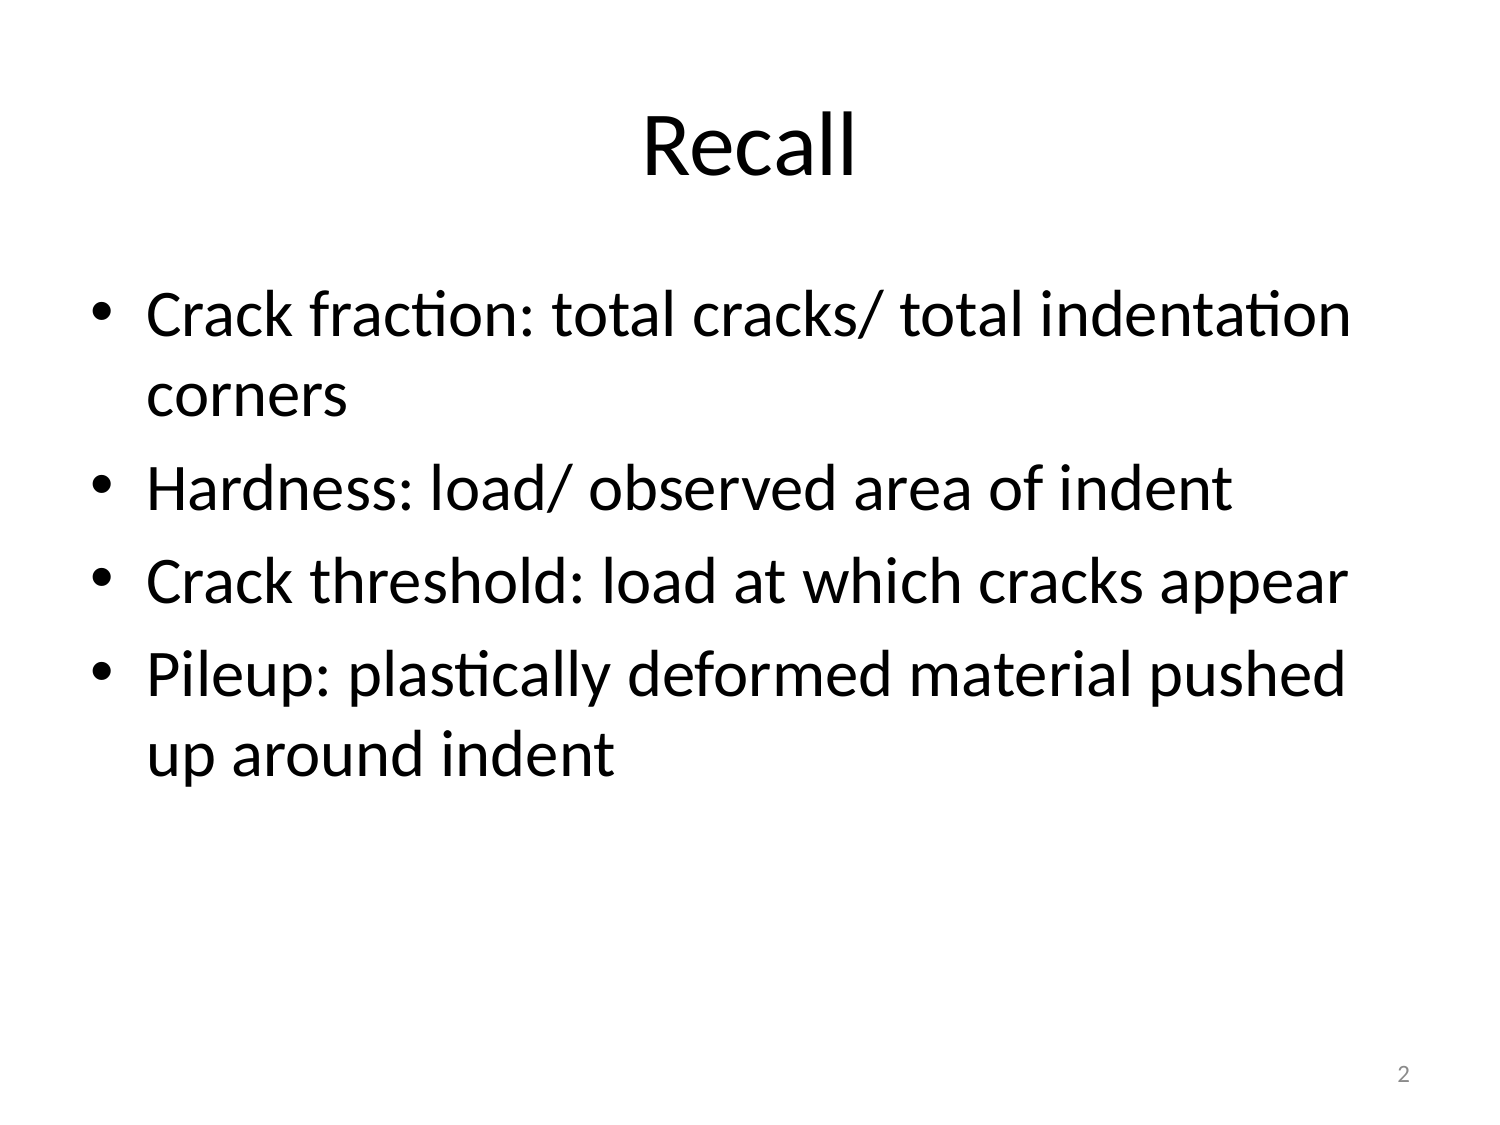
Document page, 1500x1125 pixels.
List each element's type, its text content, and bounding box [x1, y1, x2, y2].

list Crack fraction: total cracks/ total indentation corners Hardness: load/ observed area of indent Crack threshold: load at which cracks appear Pileup: plastically deformed material pushed up around indent [75, 262, 1425, 1005]
slide_number 2 [1074, 1042, 1425, 1103]
title Recall [75, 45, 1425, 233]
